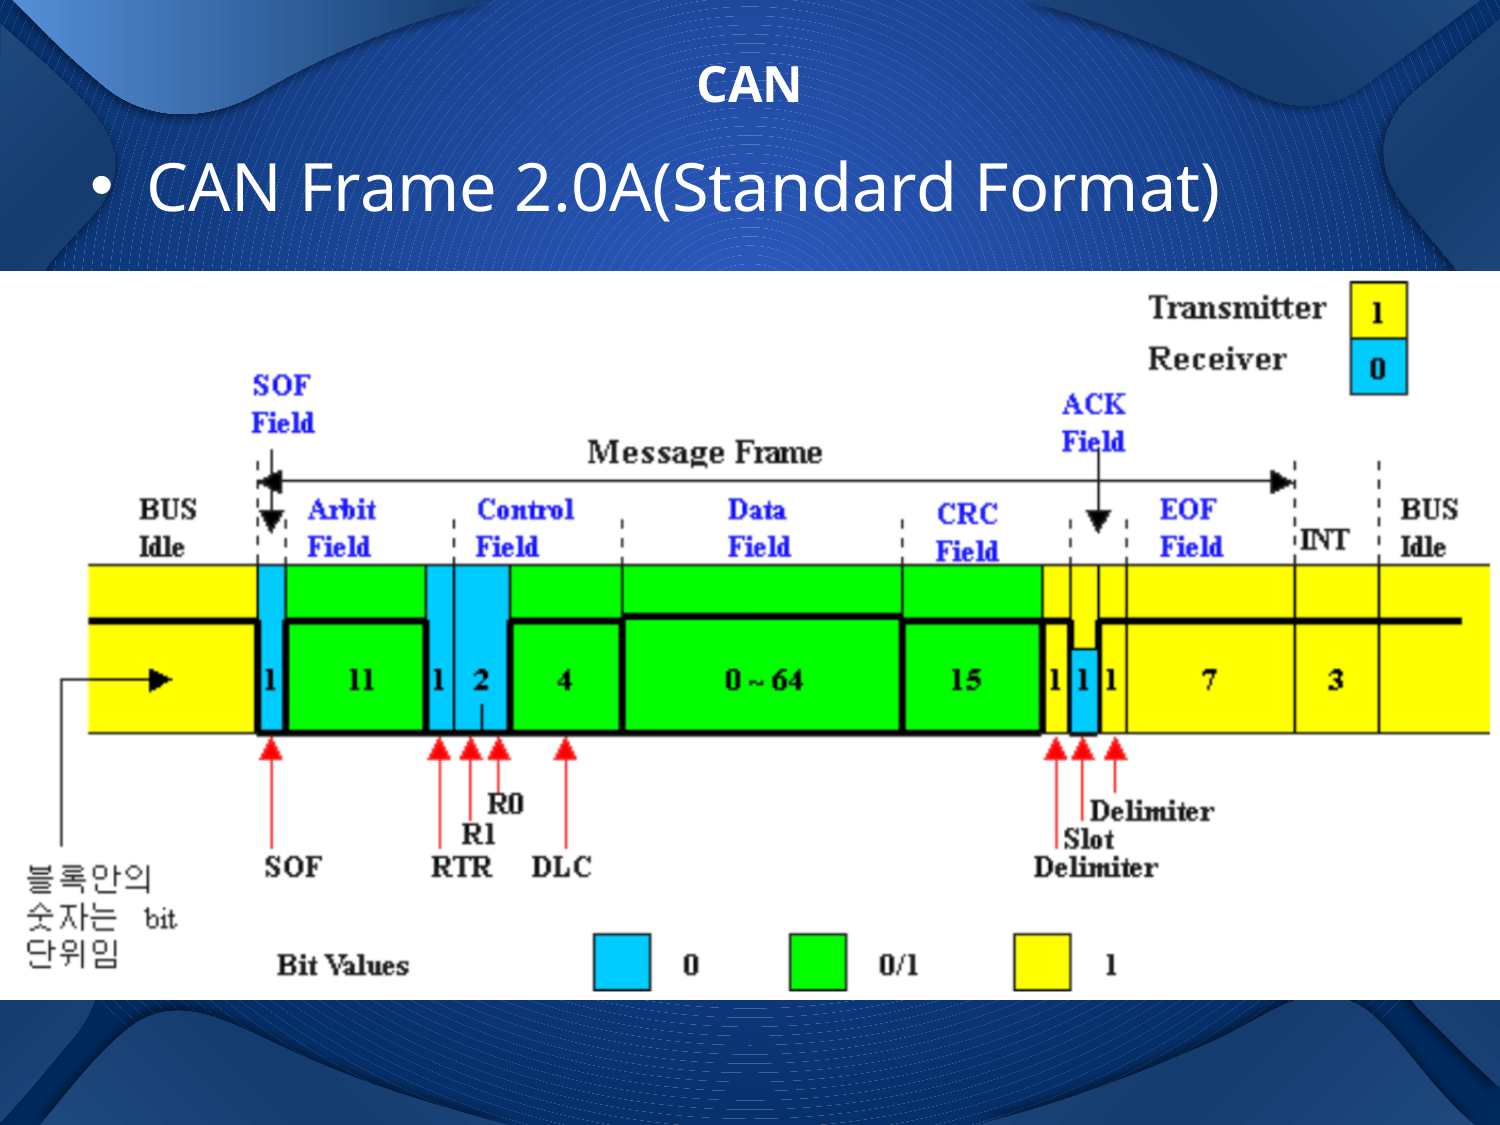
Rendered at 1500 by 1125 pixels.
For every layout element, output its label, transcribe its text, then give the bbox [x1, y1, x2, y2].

title CAN [75, 45, 1425, 121]
picture [0, 271, 1500, 1000]
list CAN Frame 2.0A(Standard Format) [75, 137, 1425, 268]
